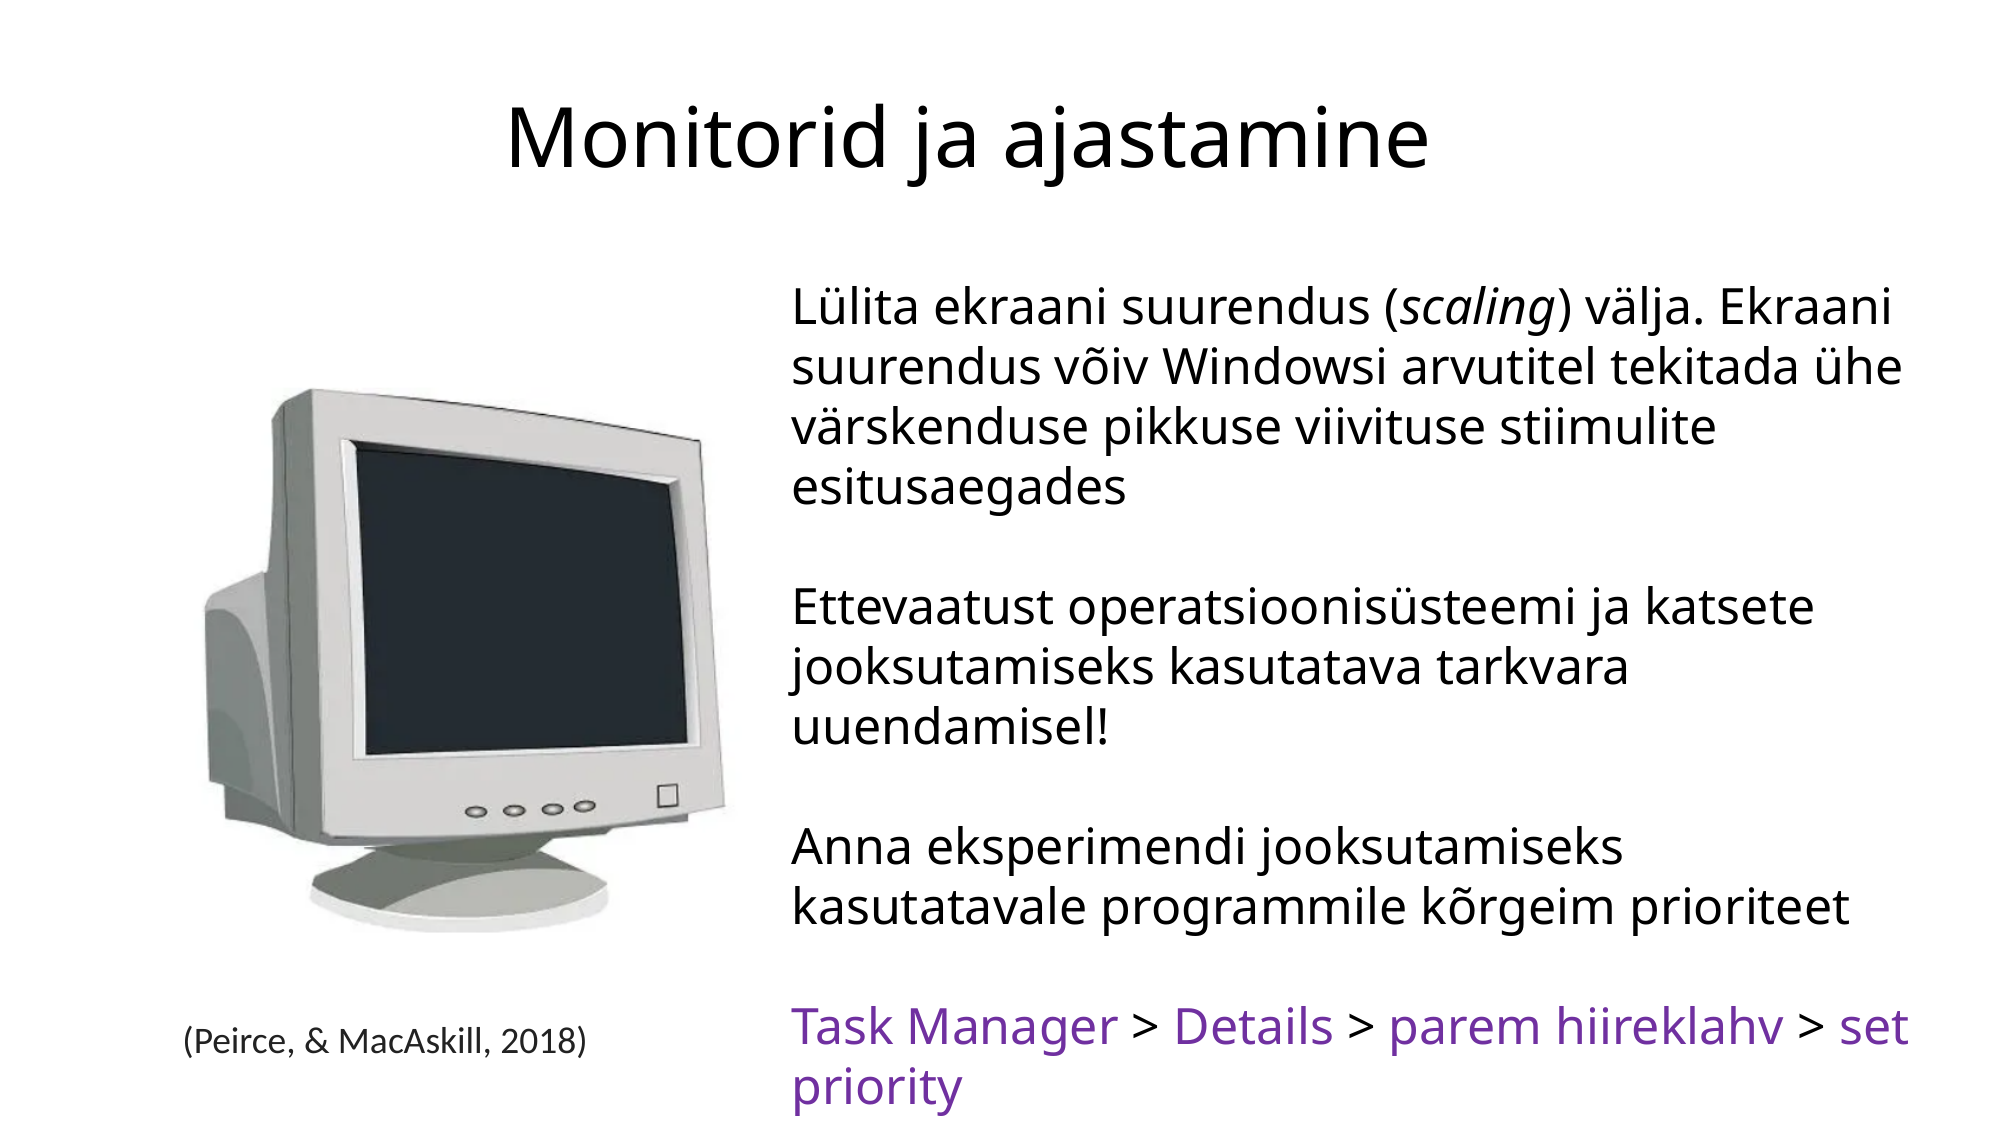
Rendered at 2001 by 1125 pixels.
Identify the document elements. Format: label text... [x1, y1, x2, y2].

text_box (Peirce, & MacAskill, 2018) [167, 1008, 612, 1069]
text_box Monitorid ja ajastamine [141, 69, 1796, 192]
picture [141, 357, 777, 954]
text_box Lülita ekraani suurendus (scaling) välja. Ekraani suurendus võiv Windowsi arvutitel tekitada ühe värskenduse pikkuse viivituse stiimulite esitusaegades Ettevaatust operatsioonisüsteemi ja katsete jooksutamiseks kasutatava tarkvara uuendamisel! Anna eksperimendi jooksutamiseks kasutatavale programmile kõrgeim prioriteet Task Manager > Details > parem hiireklahv > set priority [776, 267, 1942, 1125]
